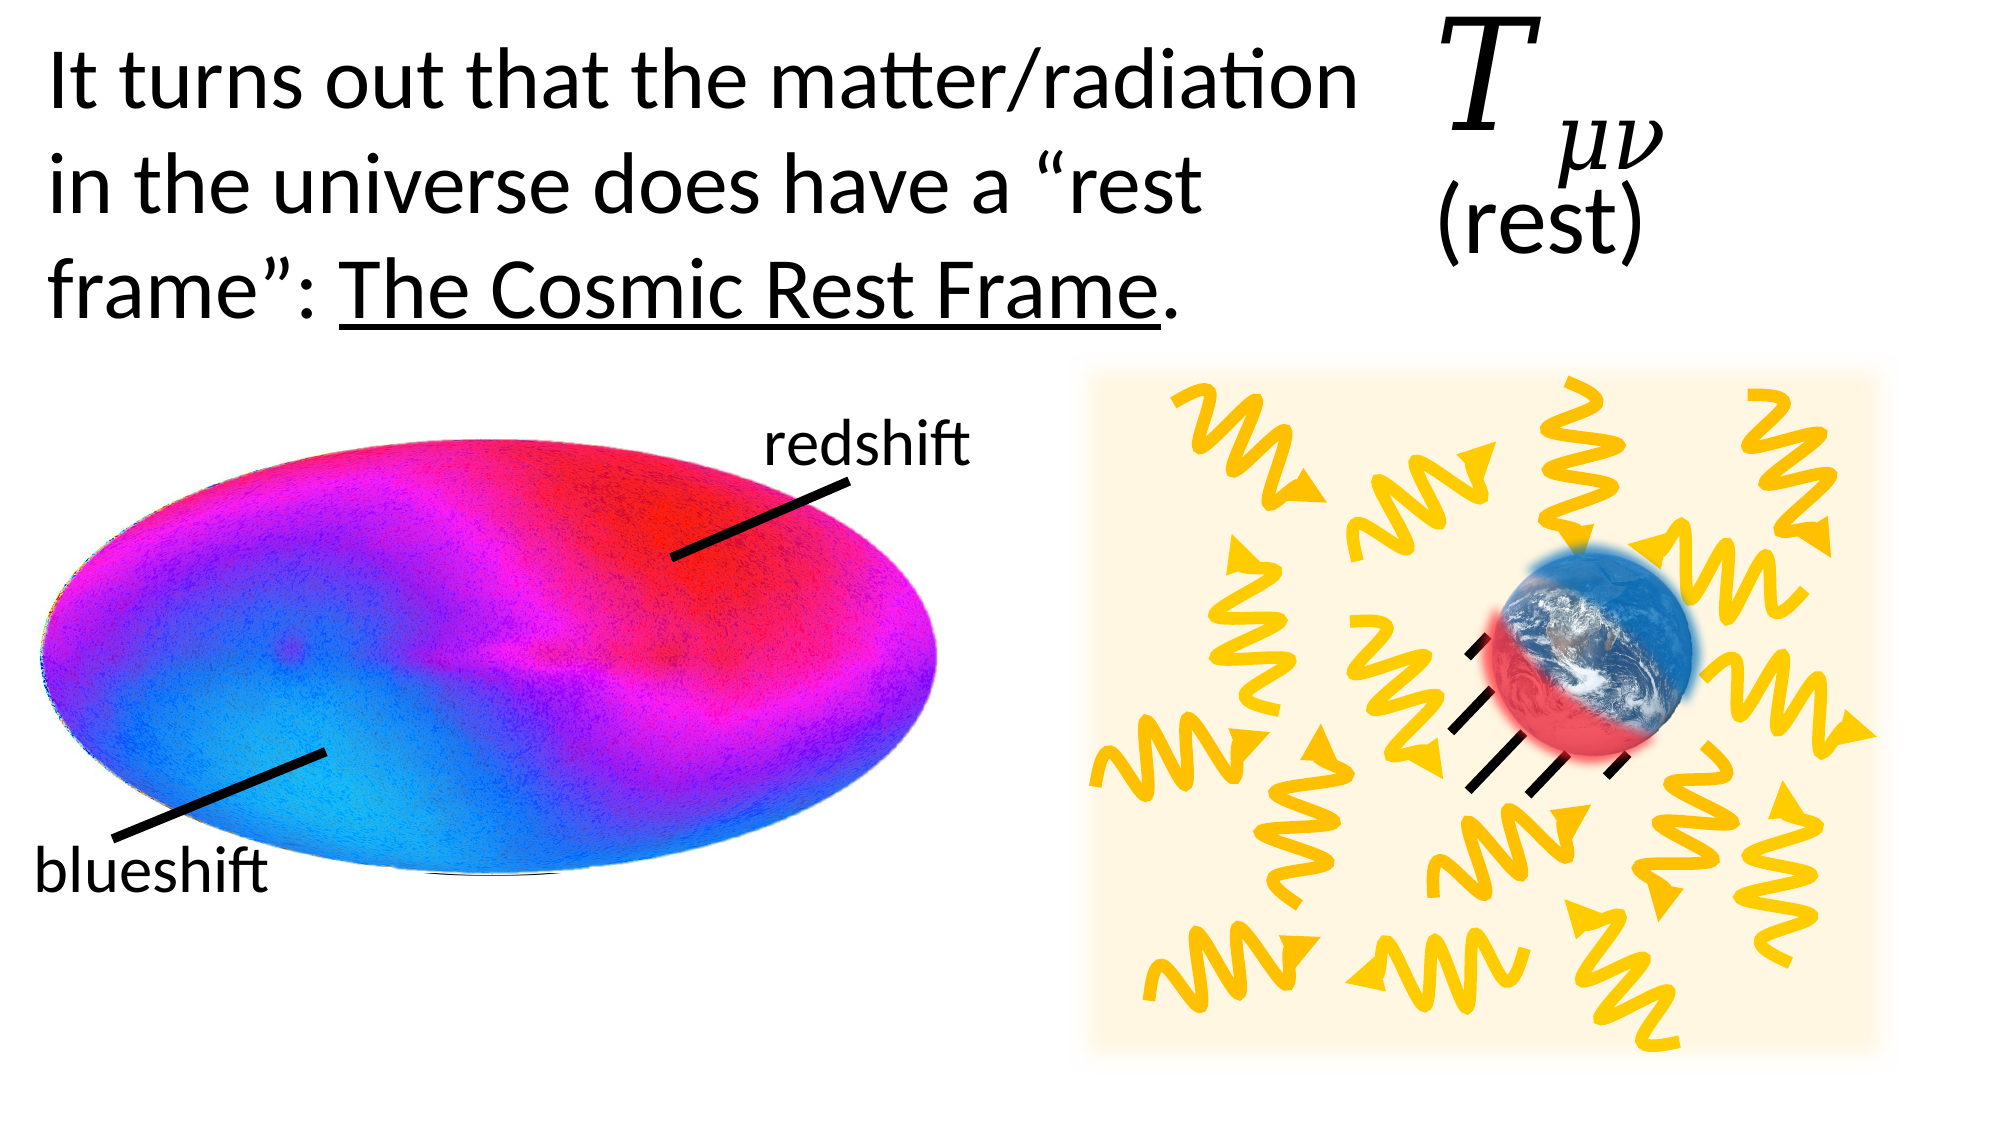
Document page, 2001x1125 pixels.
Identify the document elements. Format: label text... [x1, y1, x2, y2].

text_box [1450, 542, 1705, 796]
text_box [16, 751, 326, 914]
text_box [1068, 351, 1899, 1075]
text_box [1415, 0, 1667, 283]
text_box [0, 412, 992, 915]
text_box It turns out that the matter/radiation in the universe does have a “rest frame”: The Cosmic Rest Frame. [32, 13, 1397, 344]
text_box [671, 391, 990, 558]
